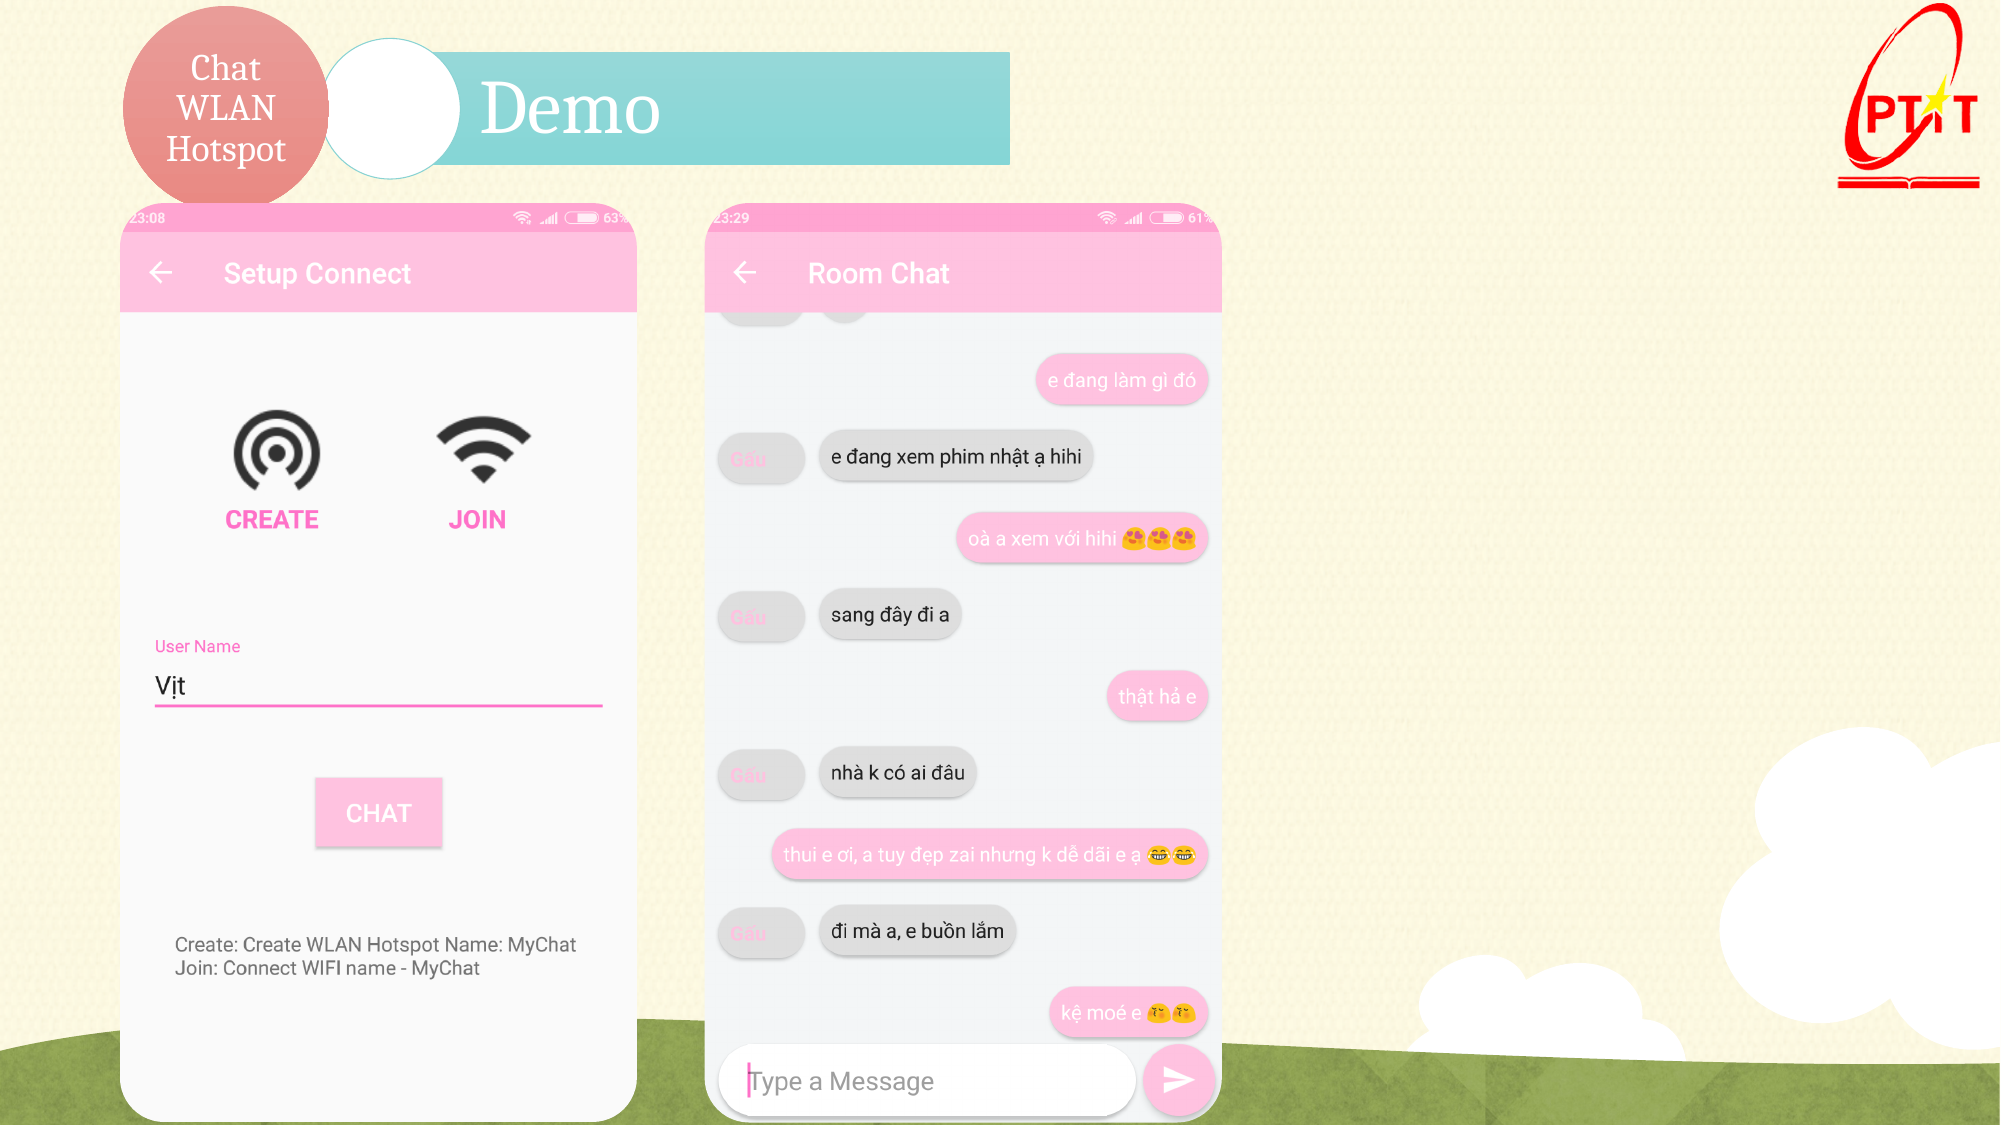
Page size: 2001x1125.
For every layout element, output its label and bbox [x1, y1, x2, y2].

picture [0, 0, 2001, 1125]
text_box [390, 52, 1010, 166]
text_box [123, 5, 330, 202]
text_box [330, 37, 433, 180]
